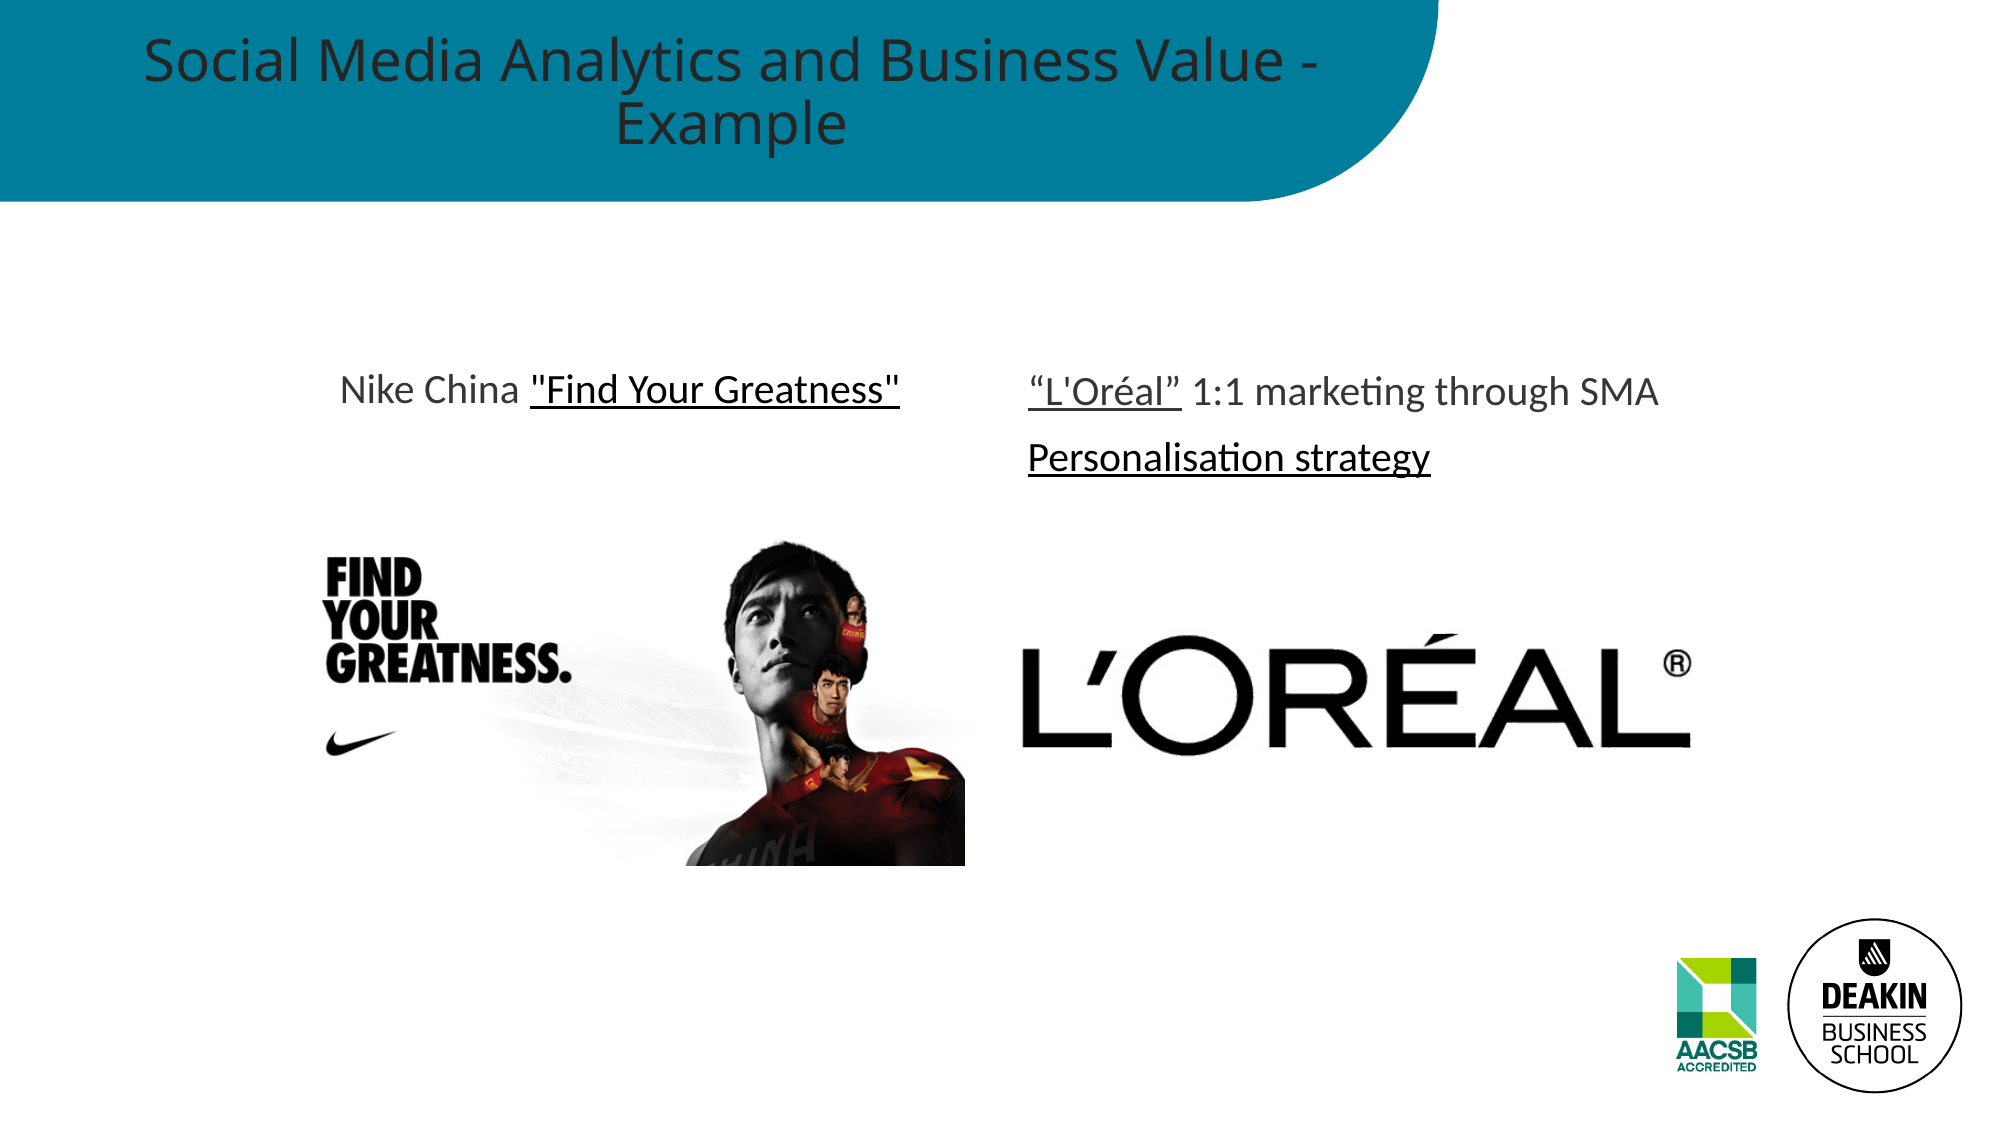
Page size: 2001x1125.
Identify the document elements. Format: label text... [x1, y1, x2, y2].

list Nike China "Find Your Greatness" [267, 361, 965, 1076]
picture [1012, 621, 1697, 780]
text_box “L'Oréal” 1:1 marketing through SMA Personalisation strategy [1012, 361, 1709, 1076]
picture [1709, 958, 1757, 1072]
picture [302, 535, 965, 867]
title Social Media Analytics and Business Value - Example [34, 31, 1429, 219]
picture [1761, 892, 1988, 1119]
